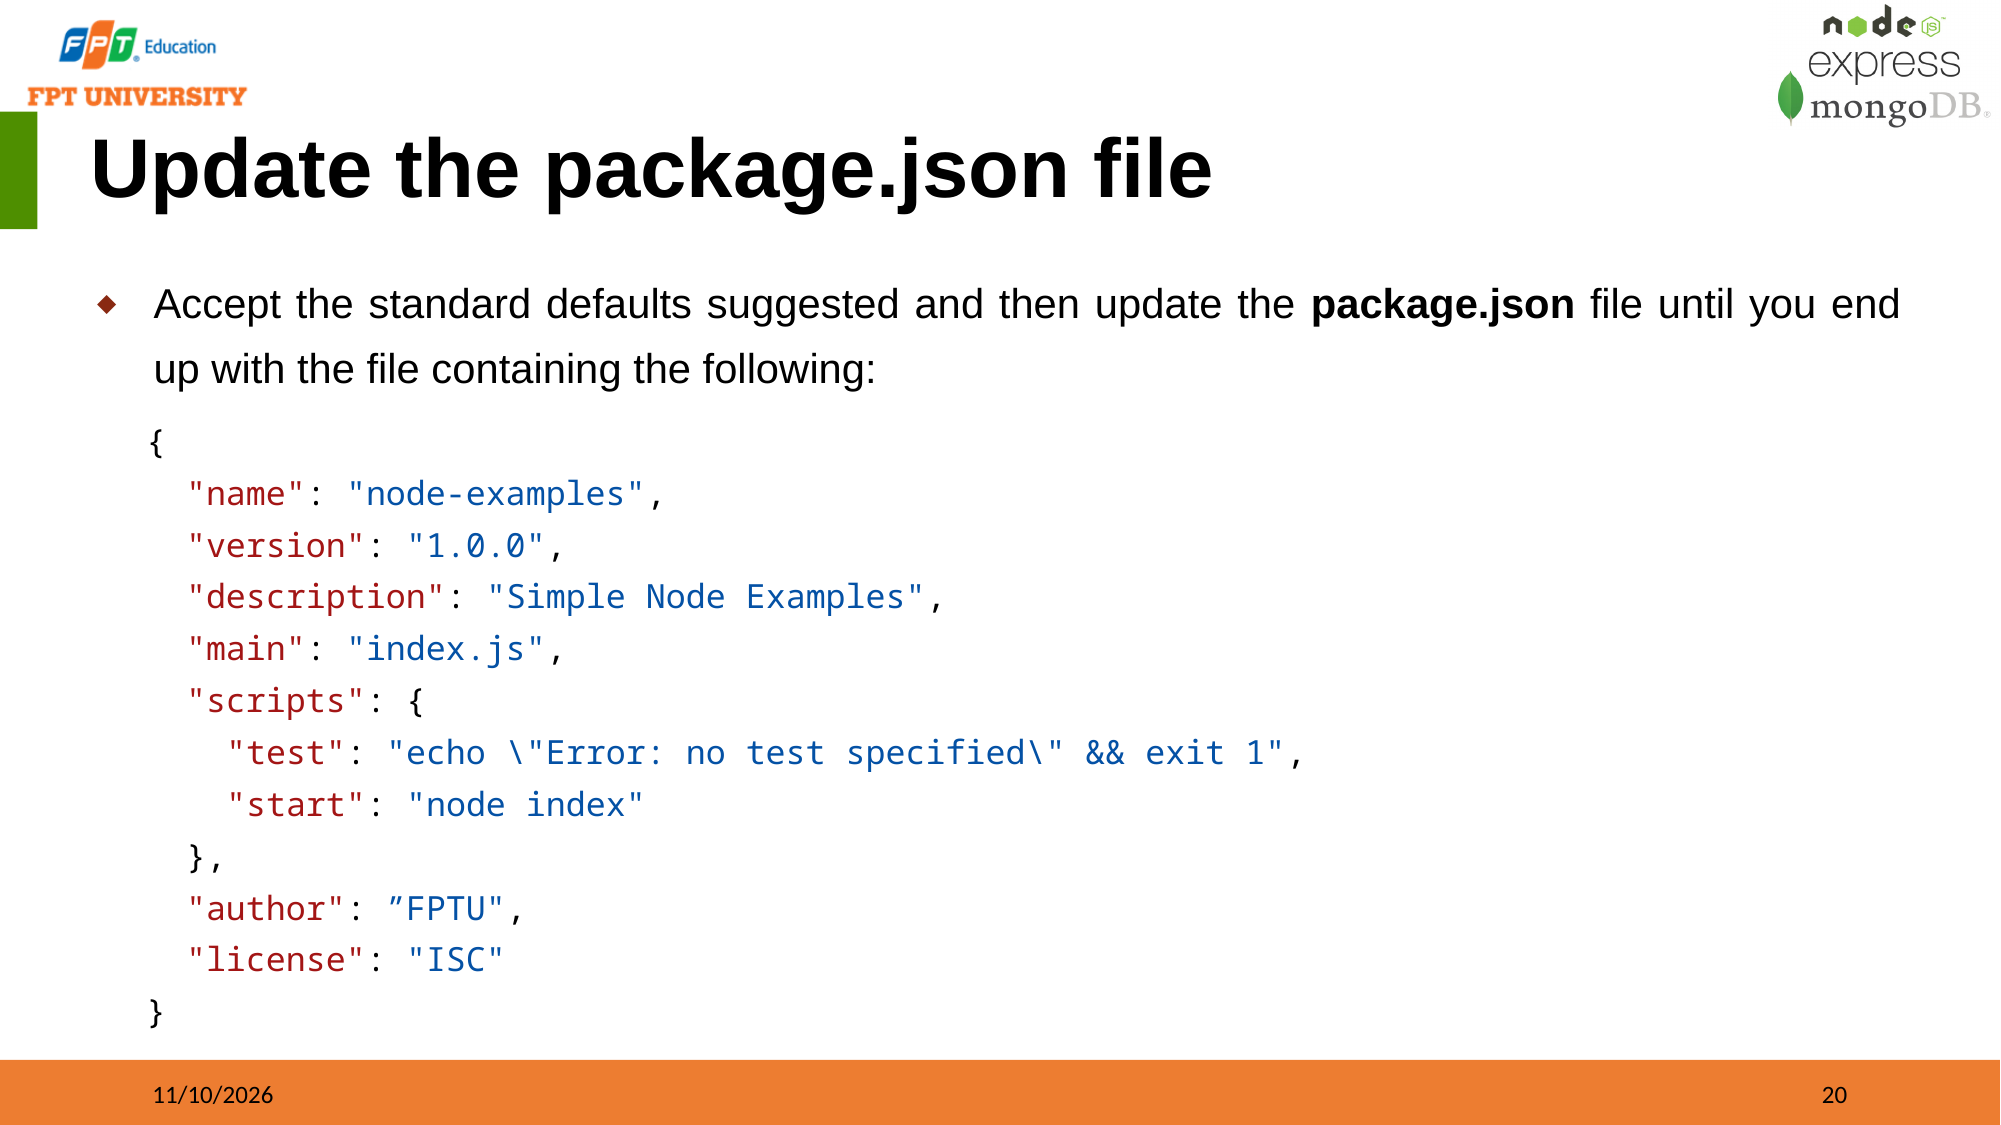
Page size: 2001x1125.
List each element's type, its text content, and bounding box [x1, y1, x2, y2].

list Accept the standard defaults suggested and then update the package.json file until you end up with the file containing the following: [82, 254, 1916, 405]
text_box { "name": "node-examples", "version": "1.0.0", "description": "Simple Node Examples", "main": "index.js", "scripts": { "test": "echo \"Error: no test specified\" && exit 1", "start": "node index" }, "author": ”FPTU", "license": "ISC" } [131, 400, 1894, 1038]
title Update the package.json file [37, 111, 1978, 230]
slide_number 20 [1412, 1063, 1863, 1124]
picture [19, 3, 256, 111]
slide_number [137, 1063, 588, 1124]
picture [1768, 0, 2000, 130]
